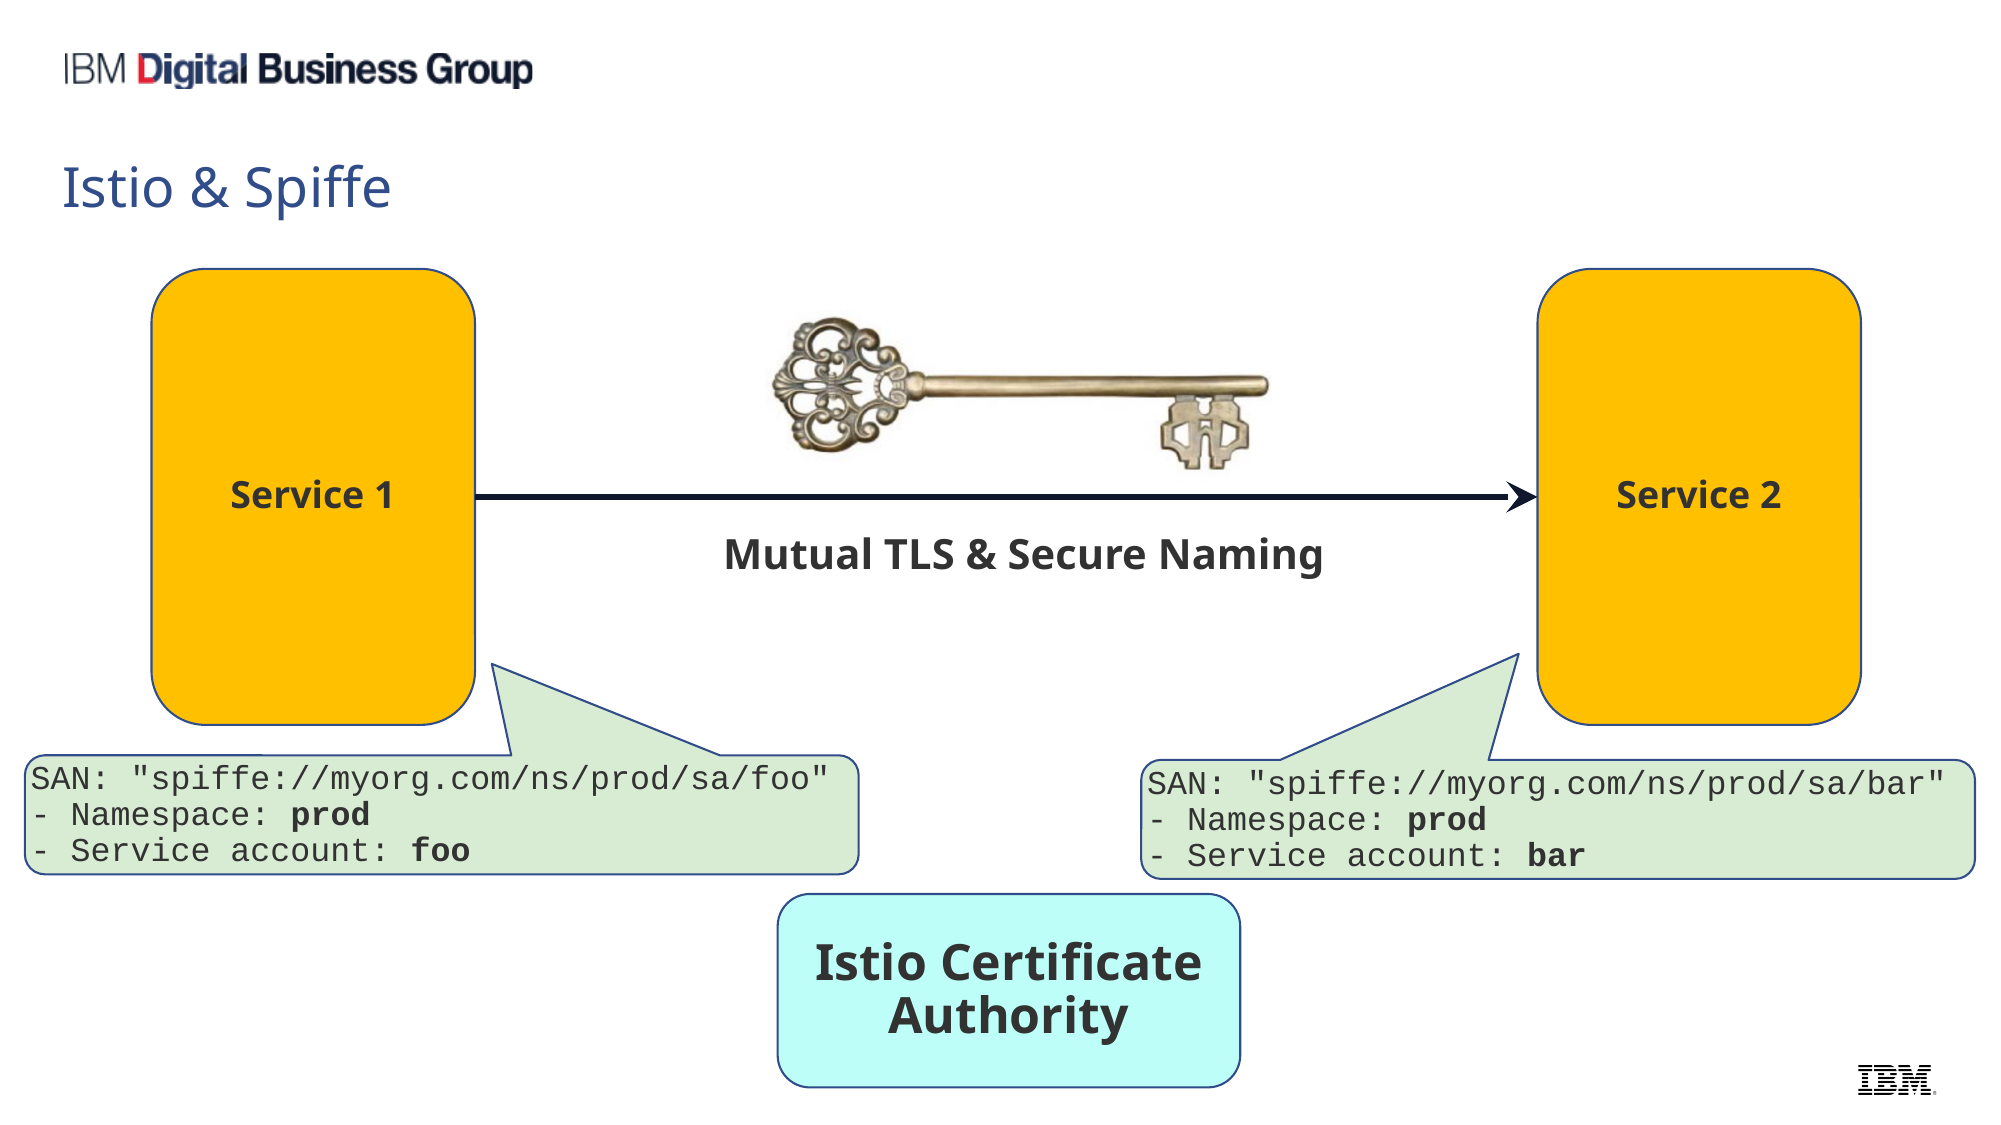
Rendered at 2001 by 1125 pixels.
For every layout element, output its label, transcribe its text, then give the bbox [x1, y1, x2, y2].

text_box Istio Certificate Authority [777, 893, 1241, 1088]
picture [764, 310, 1284, 482]
text_box Service 1 [151, 268, 476, 725]
text_box Mutual TLS & Secure Naming [620, 520, 1428, 586]
text_box Service 2 [1537, 268, 1862, 725]
text_box SAN: "spiffe://myorg.com/ns/prod/sa/foo" - Namespace: prod - Service account: foo [24, 663, 859, 875]
text_box SAN: "spiffe://myorg.com/ns/prod/sa/bar" - Namespace: prod - Service account: bar [1141, 653, 1975, 879]
title Istio & Spiffe [62, 159, 1952, 221]
